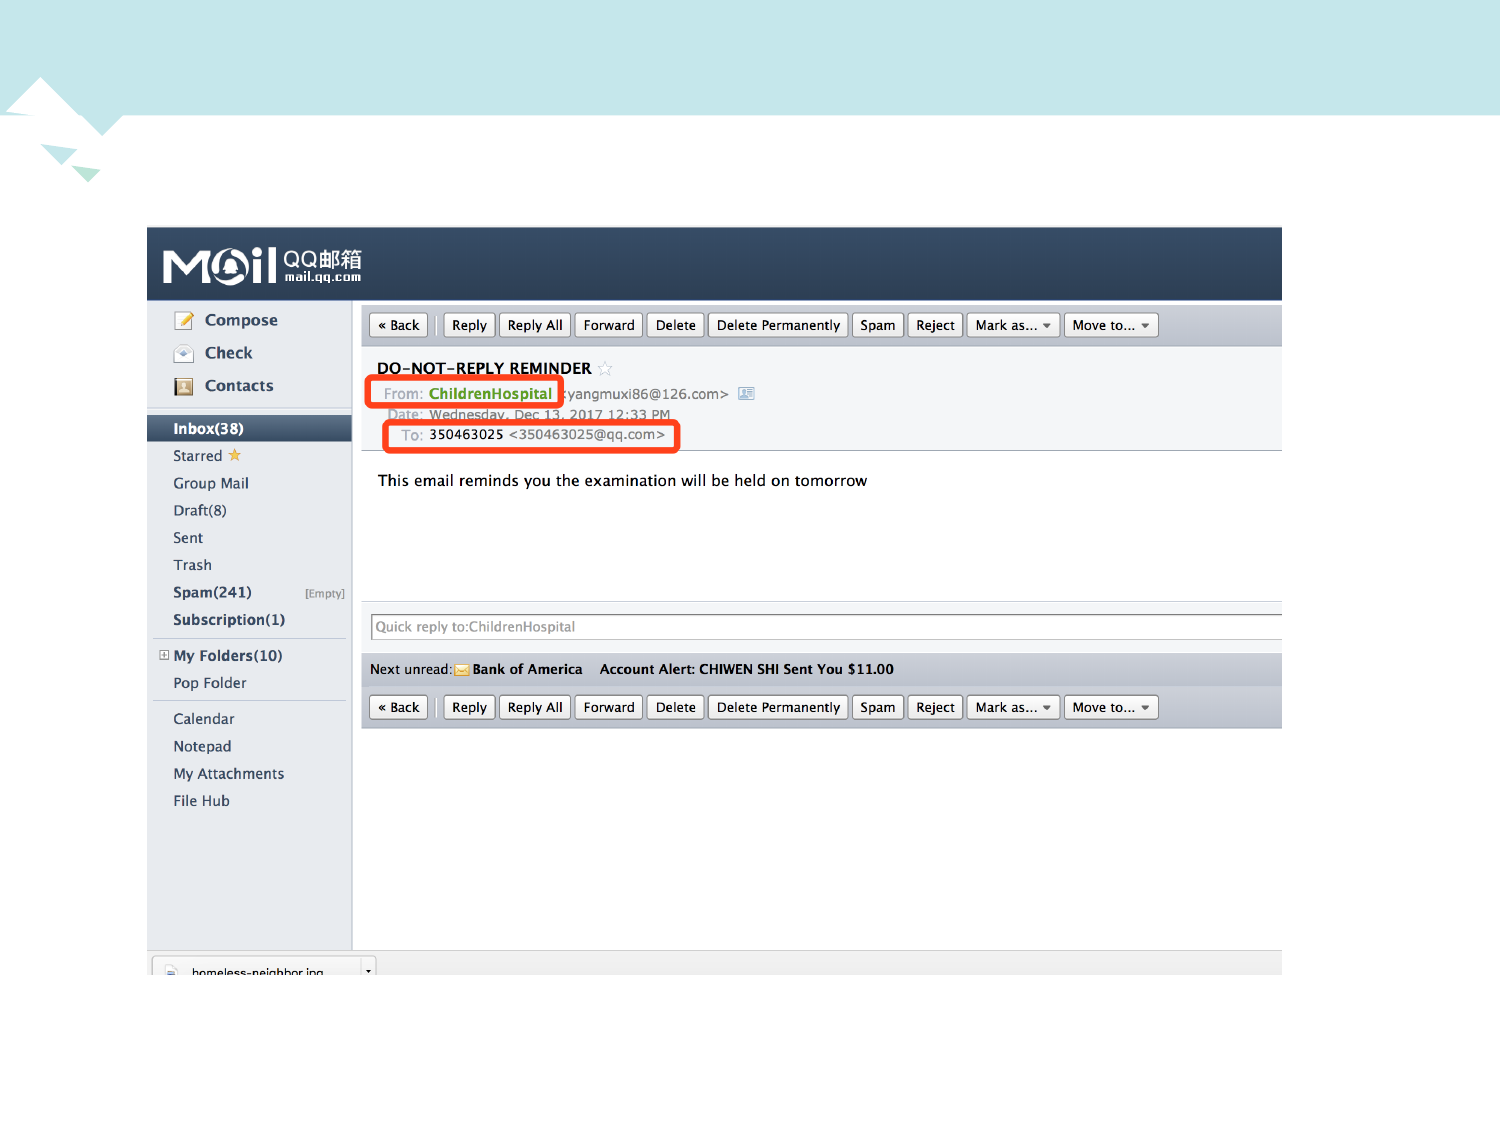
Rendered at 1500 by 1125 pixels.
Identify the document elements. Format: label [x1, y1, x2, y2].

picture [147, 224, 1282, 976]
text_box [76, 144, 530, 231]
